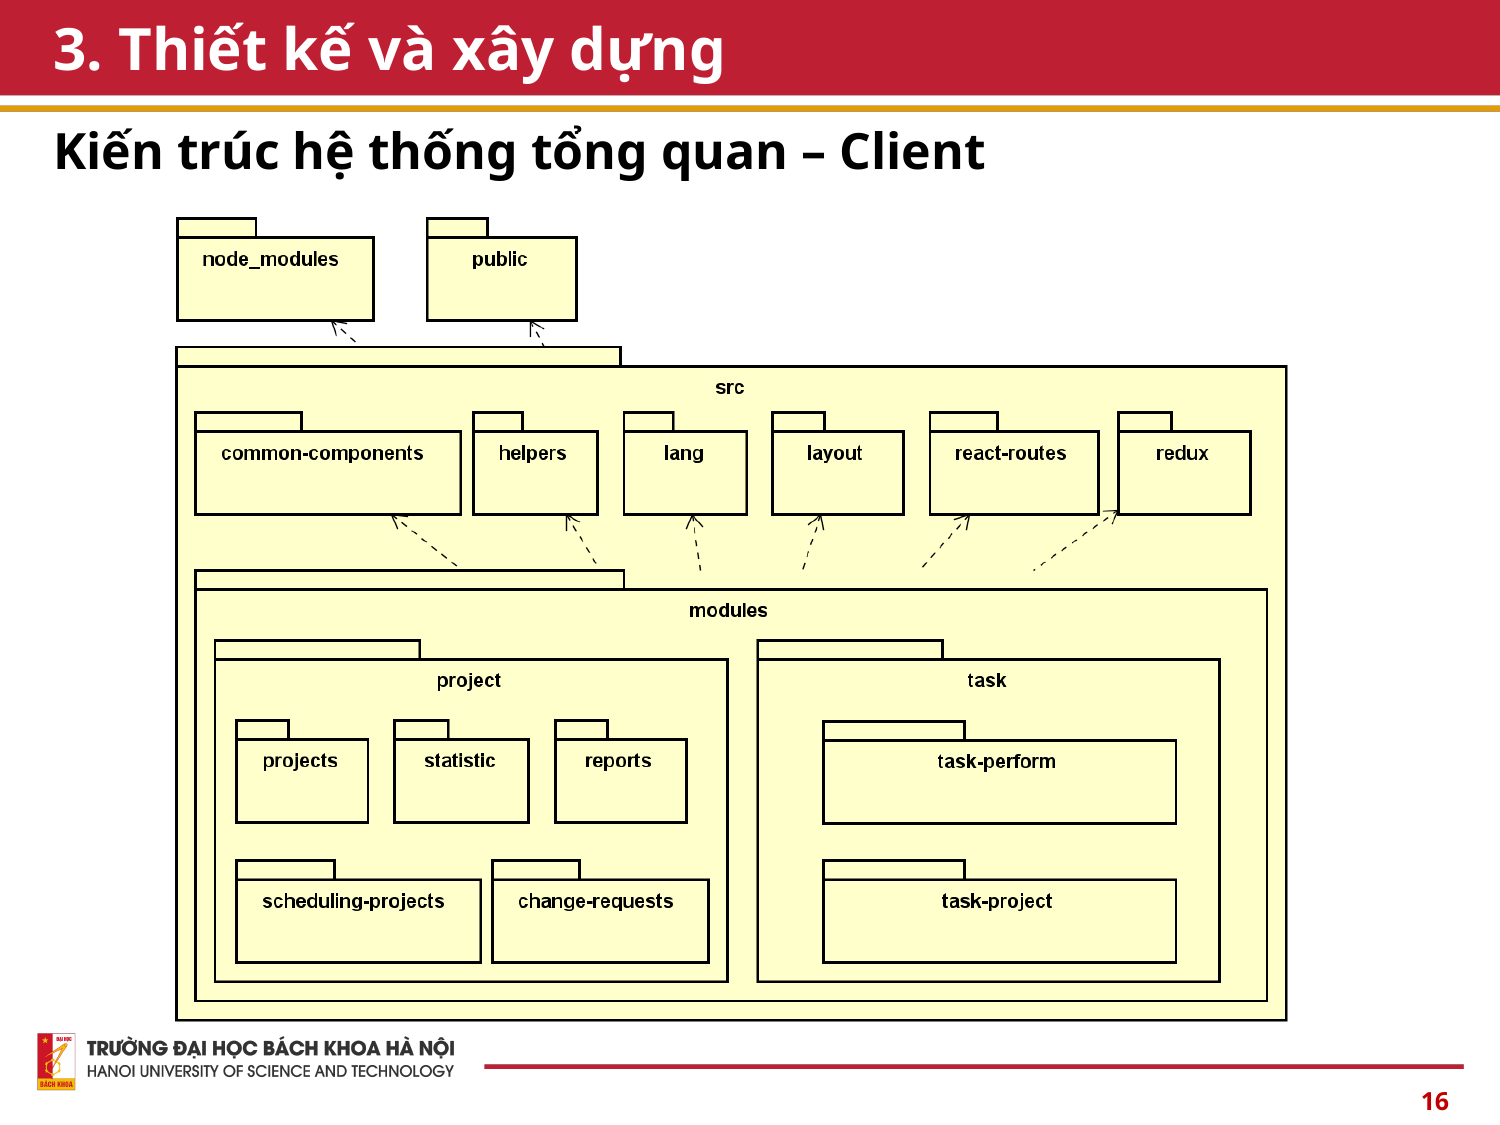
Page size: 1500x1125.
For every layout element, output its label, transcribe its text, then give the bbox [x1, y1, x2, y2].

title 3. Thiết kế và xây dựng [38, 12, 1462, 87]
picture [0, 0, 1500, 1125]
slide_number 16 [1126, 1078, 1464, 1125]
text_box Kiến trúc hệ thống tổng quan – Client [38, 112, 1385, 188]
